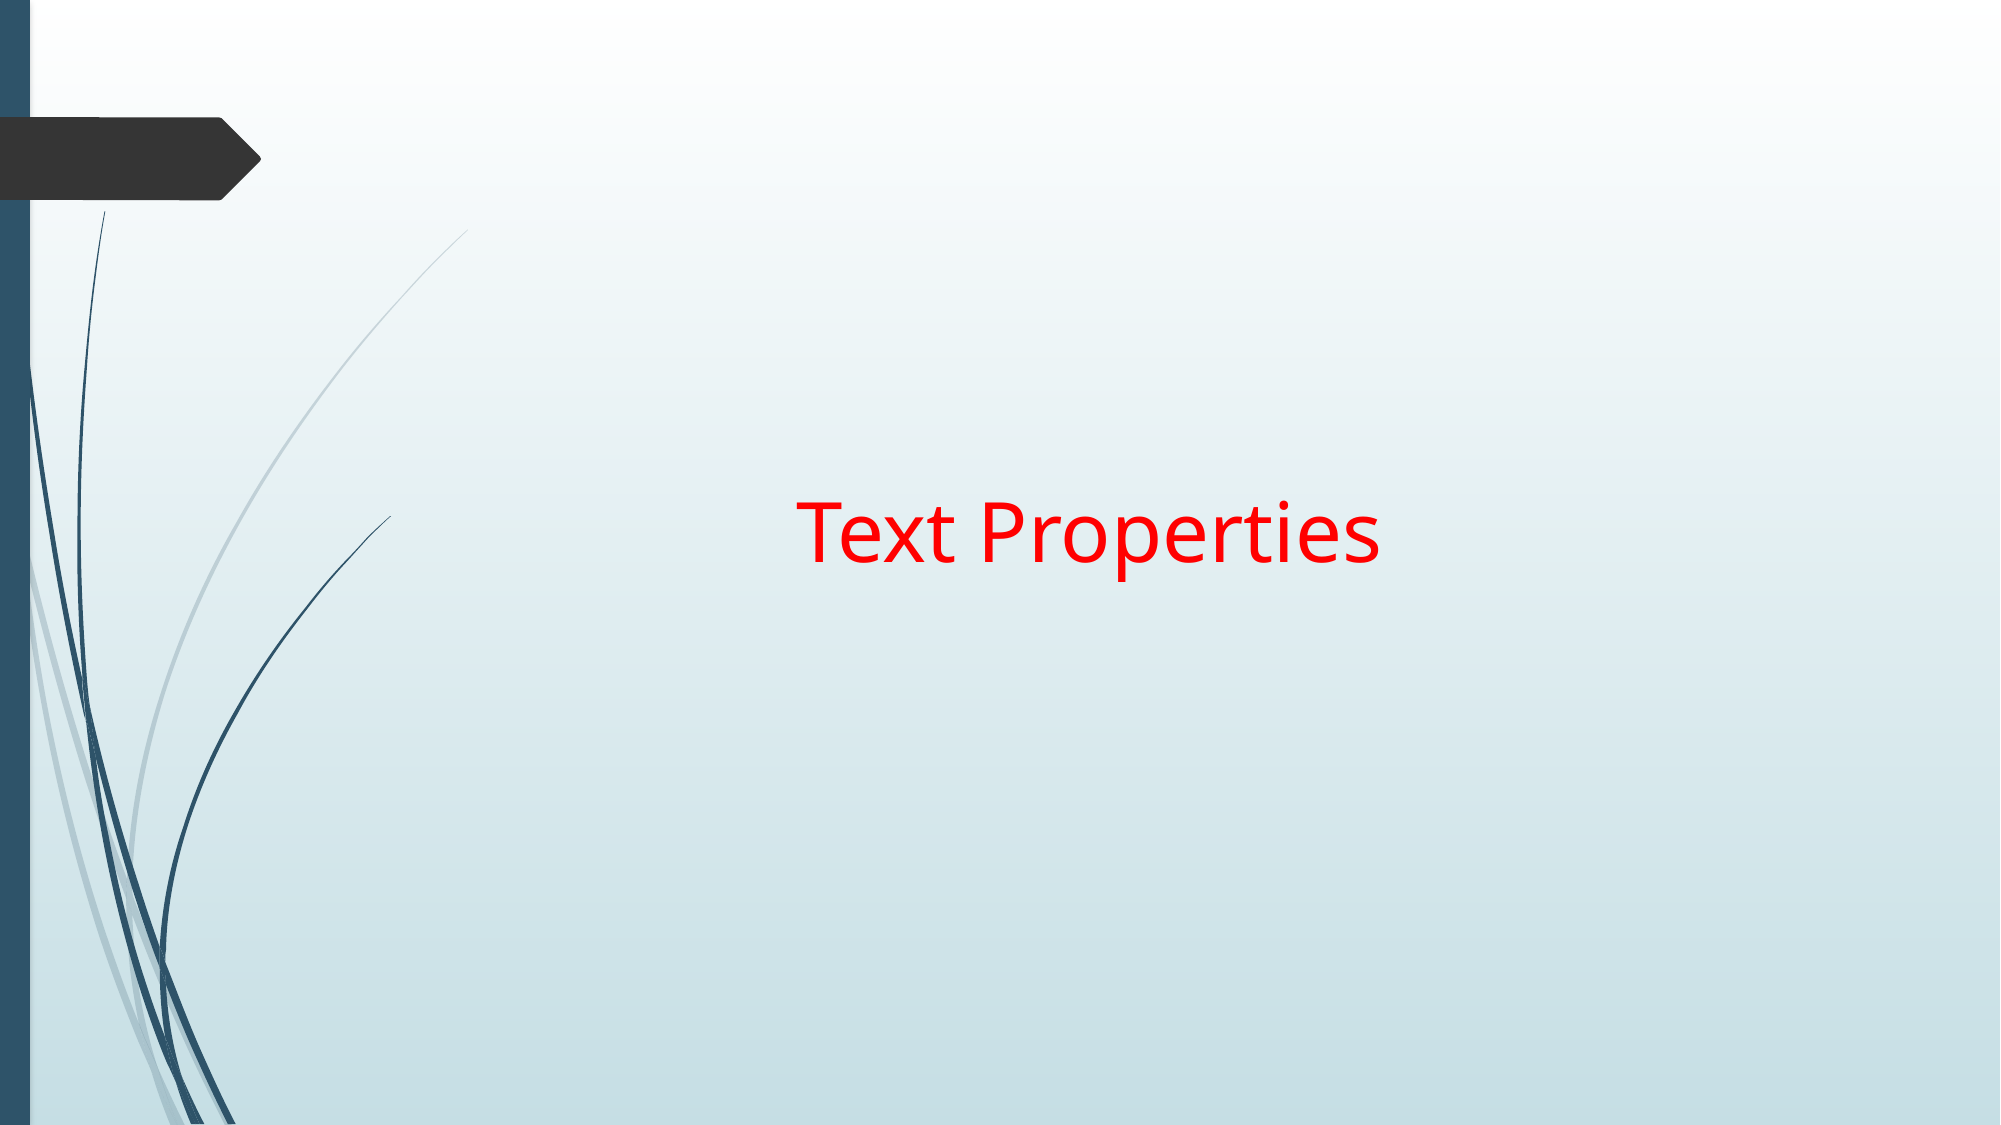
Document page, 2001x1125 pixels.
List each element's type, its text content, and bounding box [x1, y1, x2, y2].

title Text Properties [275, 471, 1904, 609]
